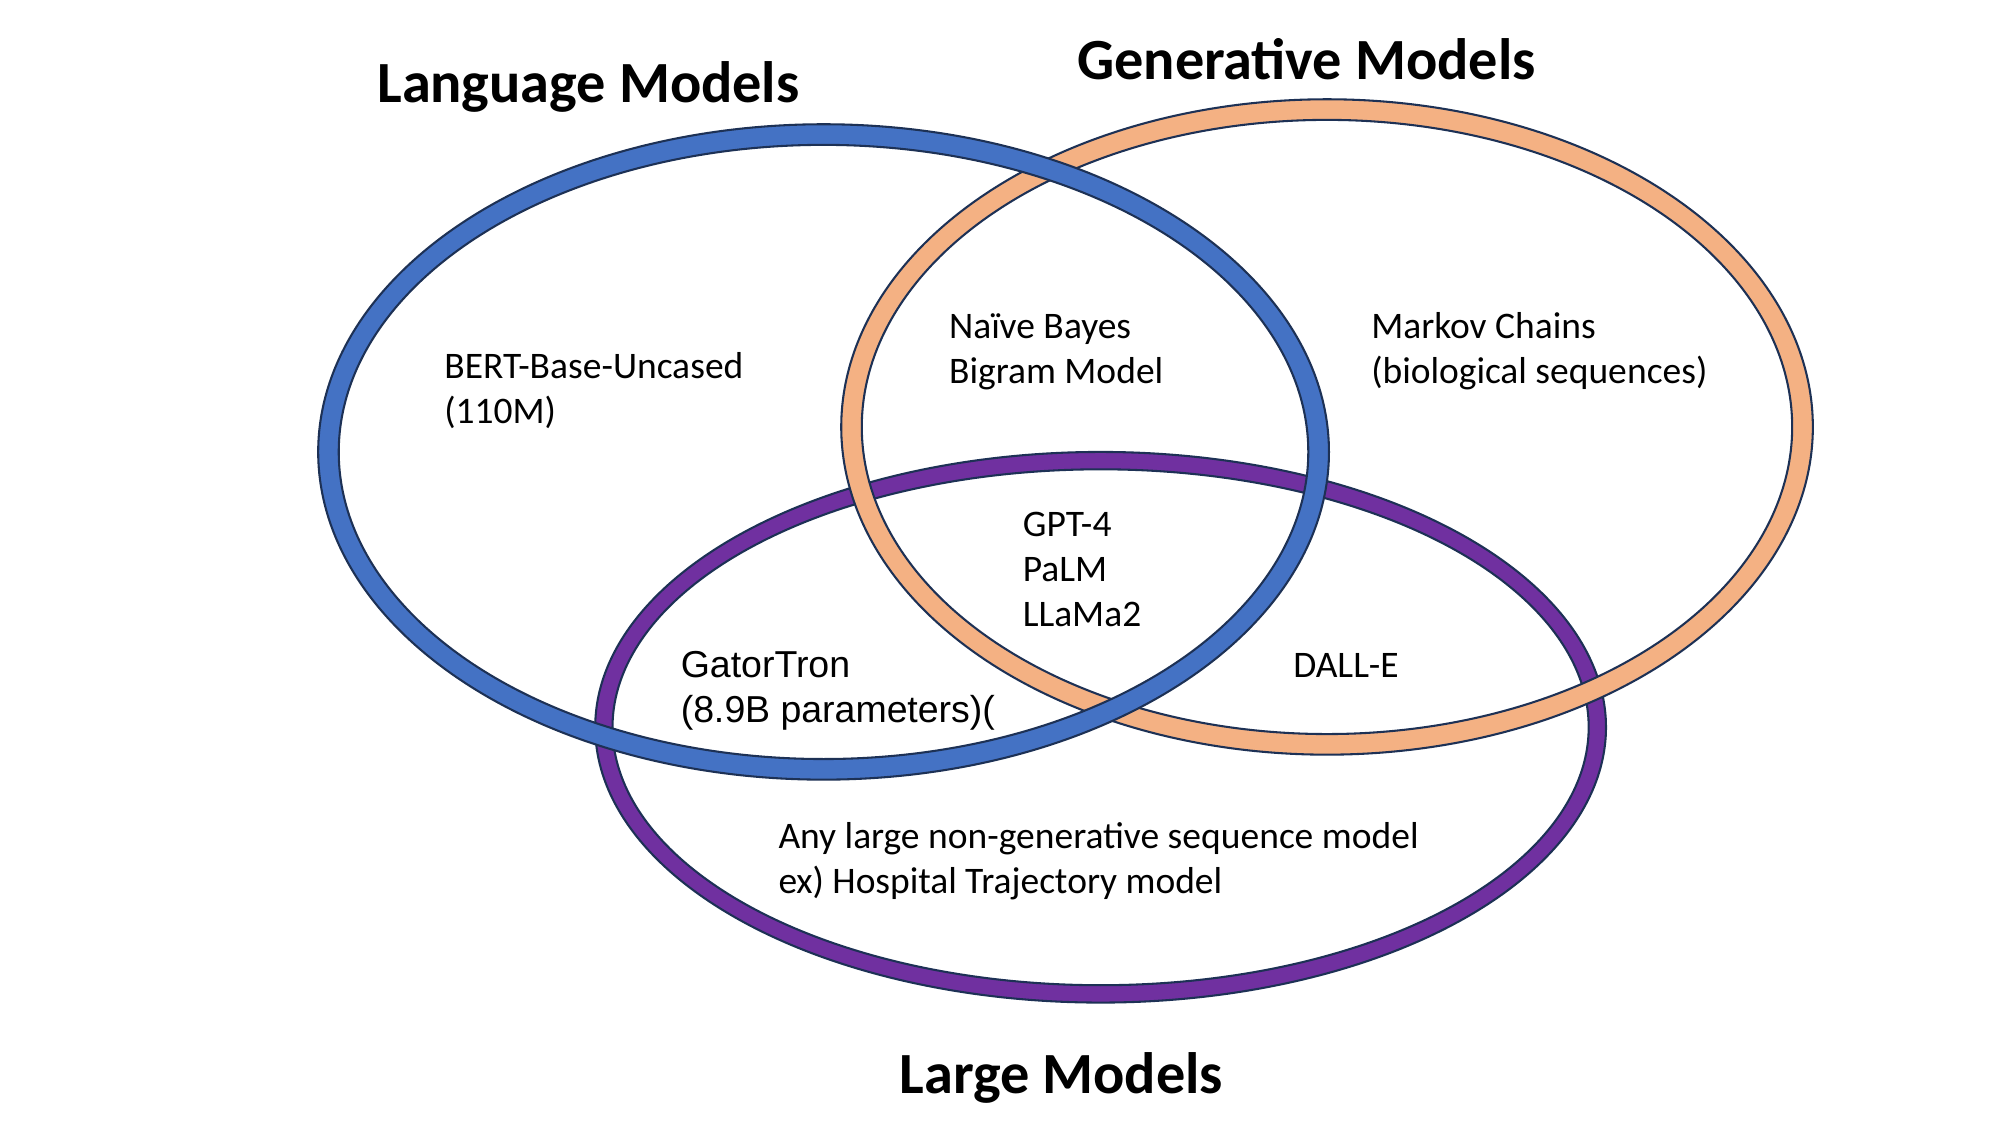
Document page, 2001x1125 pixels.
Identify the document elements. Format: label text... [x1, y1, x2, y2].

text_box [595, 698, 1608, 1004]
text_box [317, 123, 1331, 781]
text_box GPT-4 PaLM LLaMa2 [1008, 491, 1232, 642]
text_box Any large non-generative sequence model ex) Hospital Trajectory model [763, 804, 1476, 909]
text_box [1325, 480, 1598, 683]
text_box Markov Chains (biological sequences) [1356, 293, 1728, 399]
text_box Naïve Bayes Bigram Model [934, 293, 1182, 399]
text_box [594, 487, 854, 727]
text_box BERT-Base-Uncased (110M) [429, 333, 771, 439]
text_box [1017, 654, 1111, 711]
text_box [840, 172, 1049, 633]
text_box Language Models [362, 36, 892, 122]
text_box Generative Models [1062, 14, 1634, 99]
text_box [871, 450, 1305, 500]
text_box [1049, 99, 1814, 756]
text_box DALL-E [1278, 633, 1539, 693]
text_box GatorTron (8.9B parameters)( [666, 633, 1017, 738]
text_box Large Models [884, 1027, 1279, 1113]
